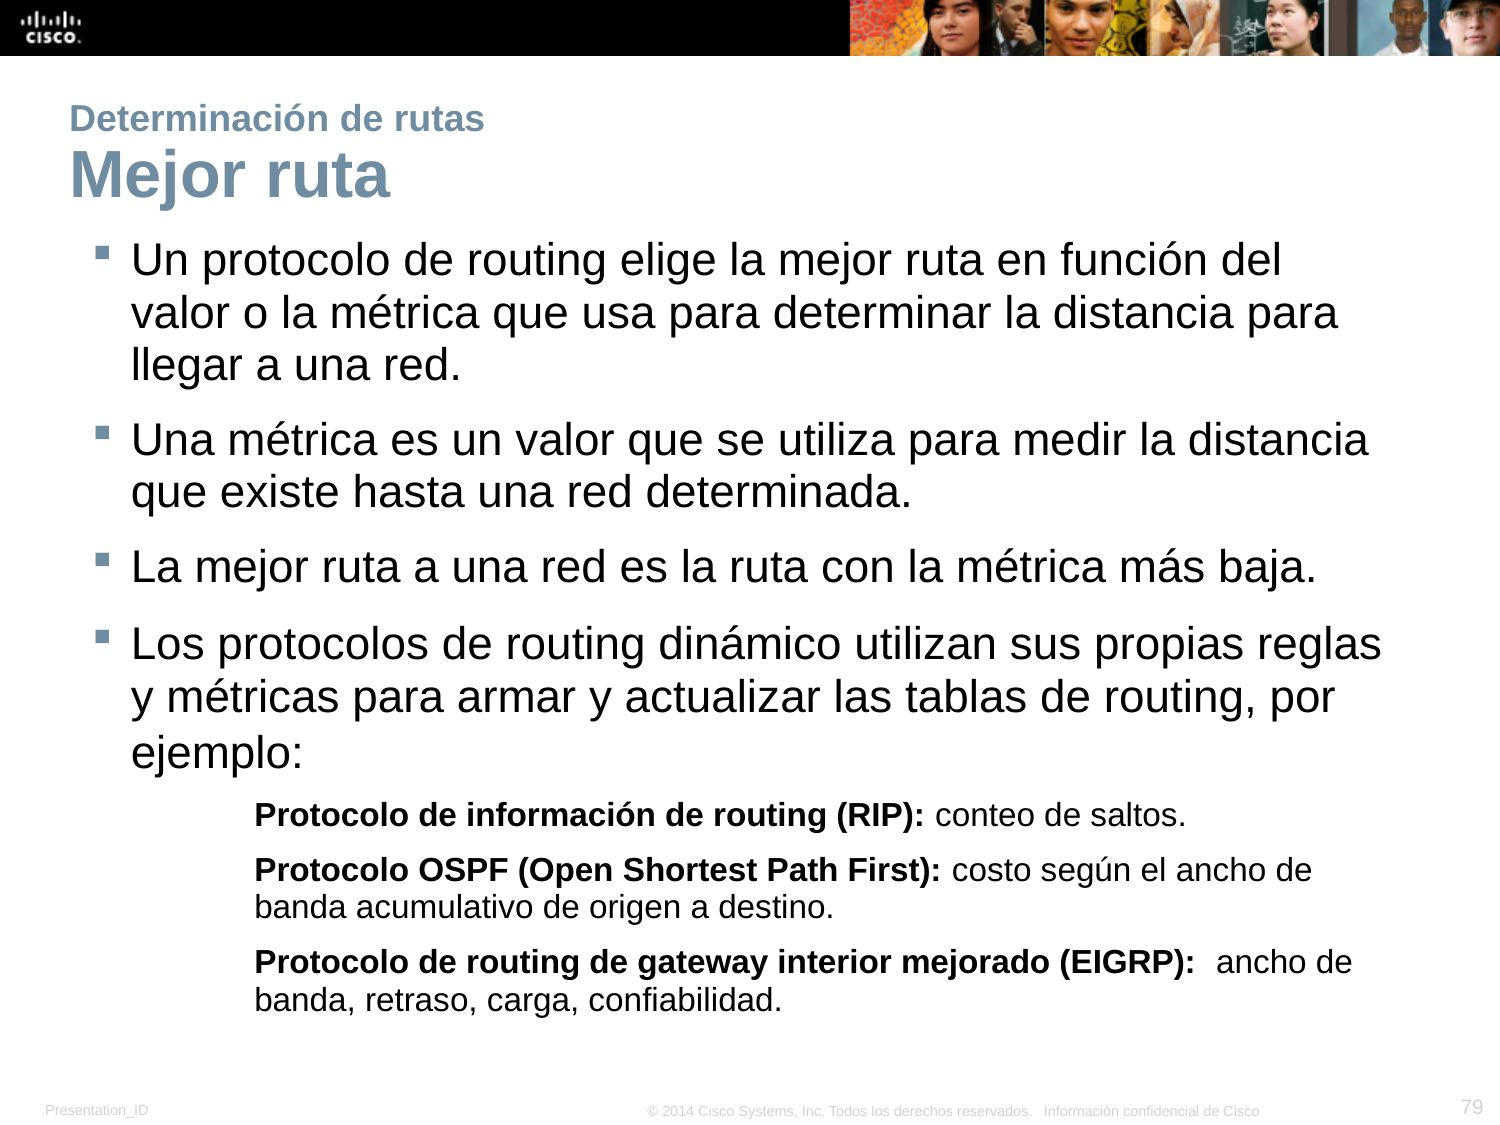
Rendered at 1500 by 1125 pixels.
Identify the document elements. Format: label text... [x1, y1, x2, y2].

picture [0, 0, 1500, 56]
title Determinación de rutas Mejor ruta [55, 80, 1393, 219]
text_box Un protocolo de routing elige la mejor ruta en función del valor o la métrica que usa para determinar la distancia para llegar a una red. Una métrica es un valor que se utiliza para medir la distancia que existe hasta una red determinada. La mejor ruta a una red es la ruta con la métrica más baja. Los protocolos de routing dinámico utilizan sus propias reglas y métricas para armar y actualizar las tablas de routing, por ejemplo: Protocolo de información de routing (RIP): conteo de saltos. Protocolo OSPF (Open Shortest Path First): costo según el ancho de banda acumulativo de origen a destino. Protocolo de routing de gateway interior mejorado (EIGRP): ancho de banda, retraso, carga, confiabilidad. Protocolo OSPF (Open Shortest Path First): costo según el ancho de banda acumulativo de origen a destino. Protocolo de routing de gateway interior mejorado (EIGRP): ancho de banda, retraso, carga, confiabilidad. . [78, 227, 1400, 1062]
